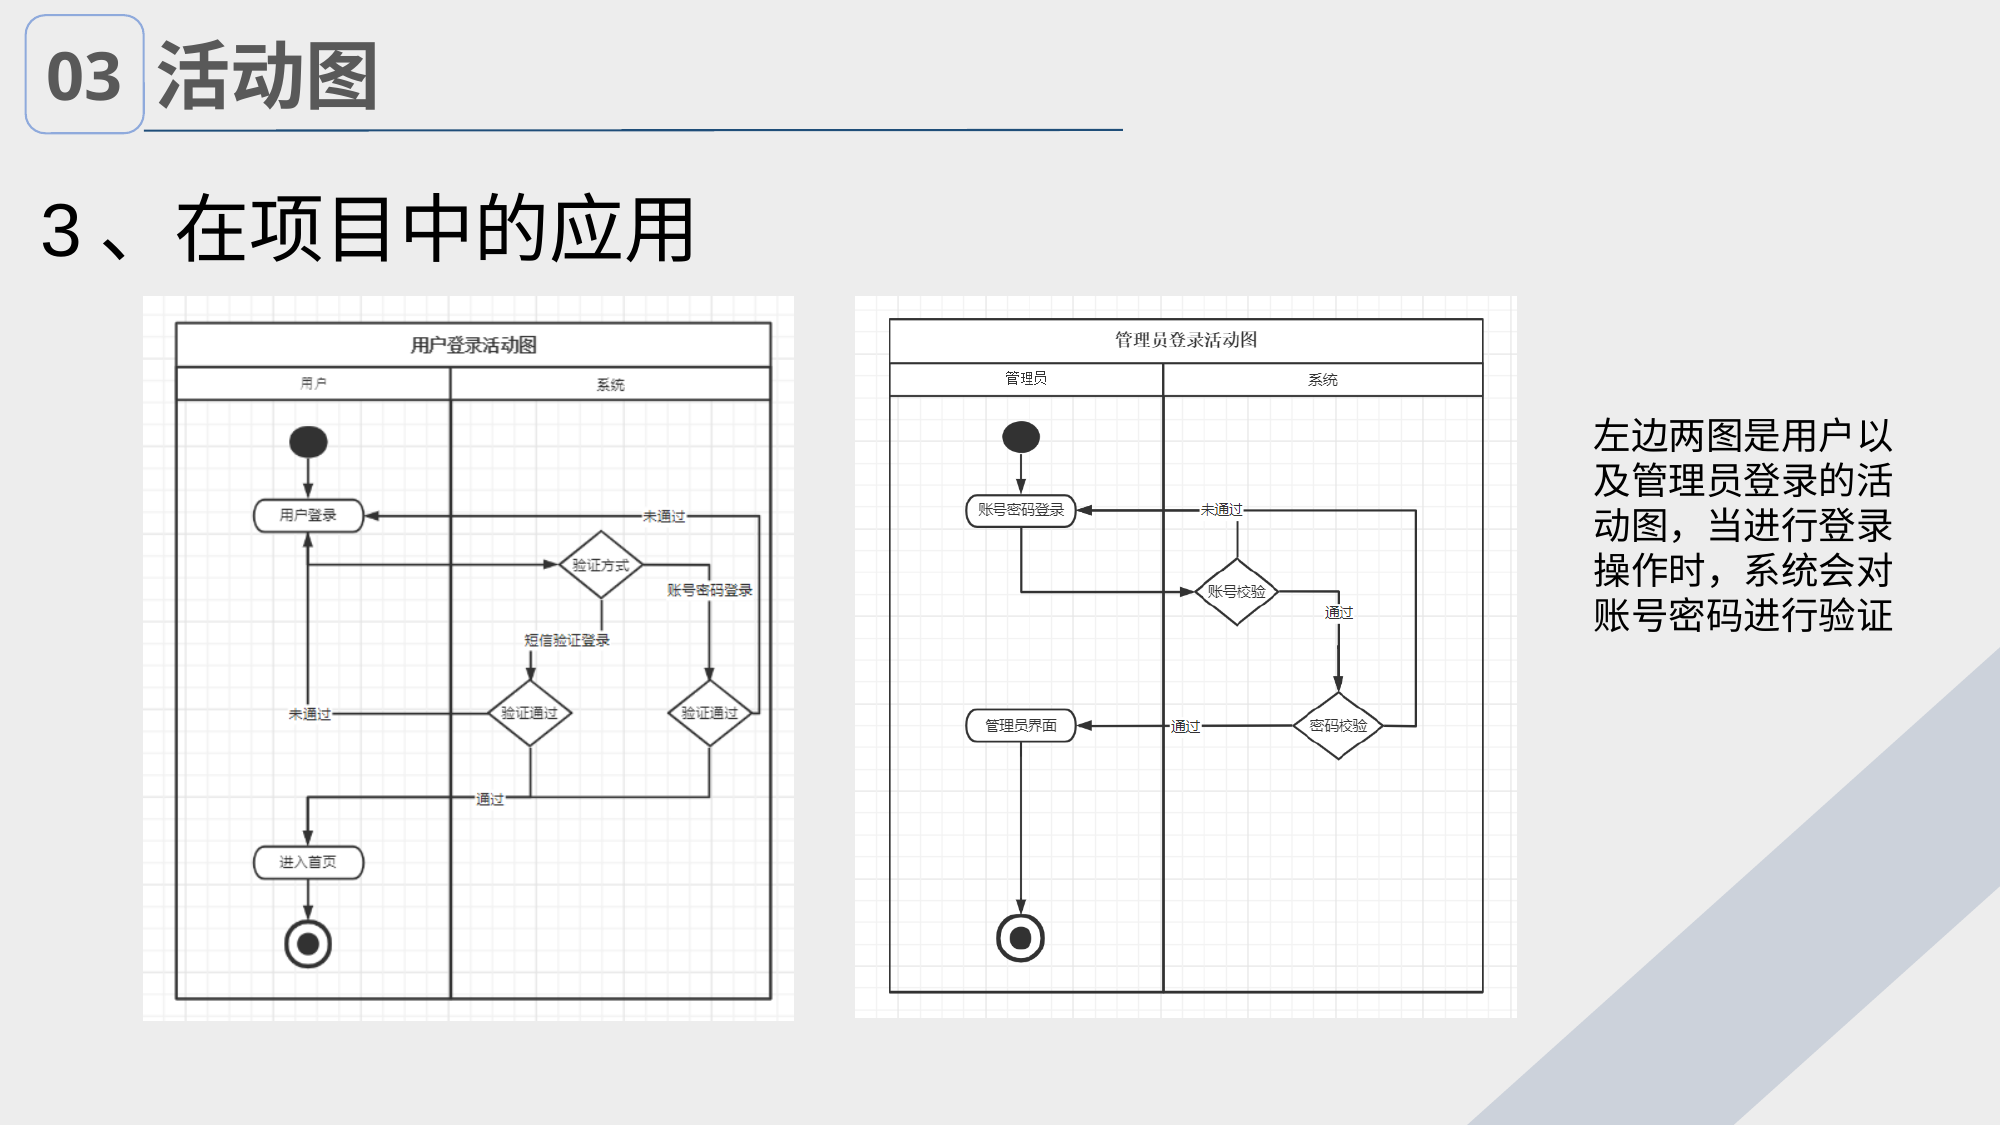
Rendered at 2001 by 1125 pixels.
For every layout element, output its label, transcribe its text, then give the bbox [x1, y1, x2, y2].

picture [855, 296, 1517, 1018]
text_box 左边两图是用户以及管理员登录的活动图，当进行登录操作时，系统会对账号密码进行验证 [1578, 404, 1918, 645]
text_box 活动图 [97, 21, 438, 127]
picture [143, 296, 794, 1021]
text_box 3、在项目中的应用 [25, 174, 727, 280]
text_box [1465, 645, 2000, 1125]
text_box 03 [24, 14, 140, 135]
